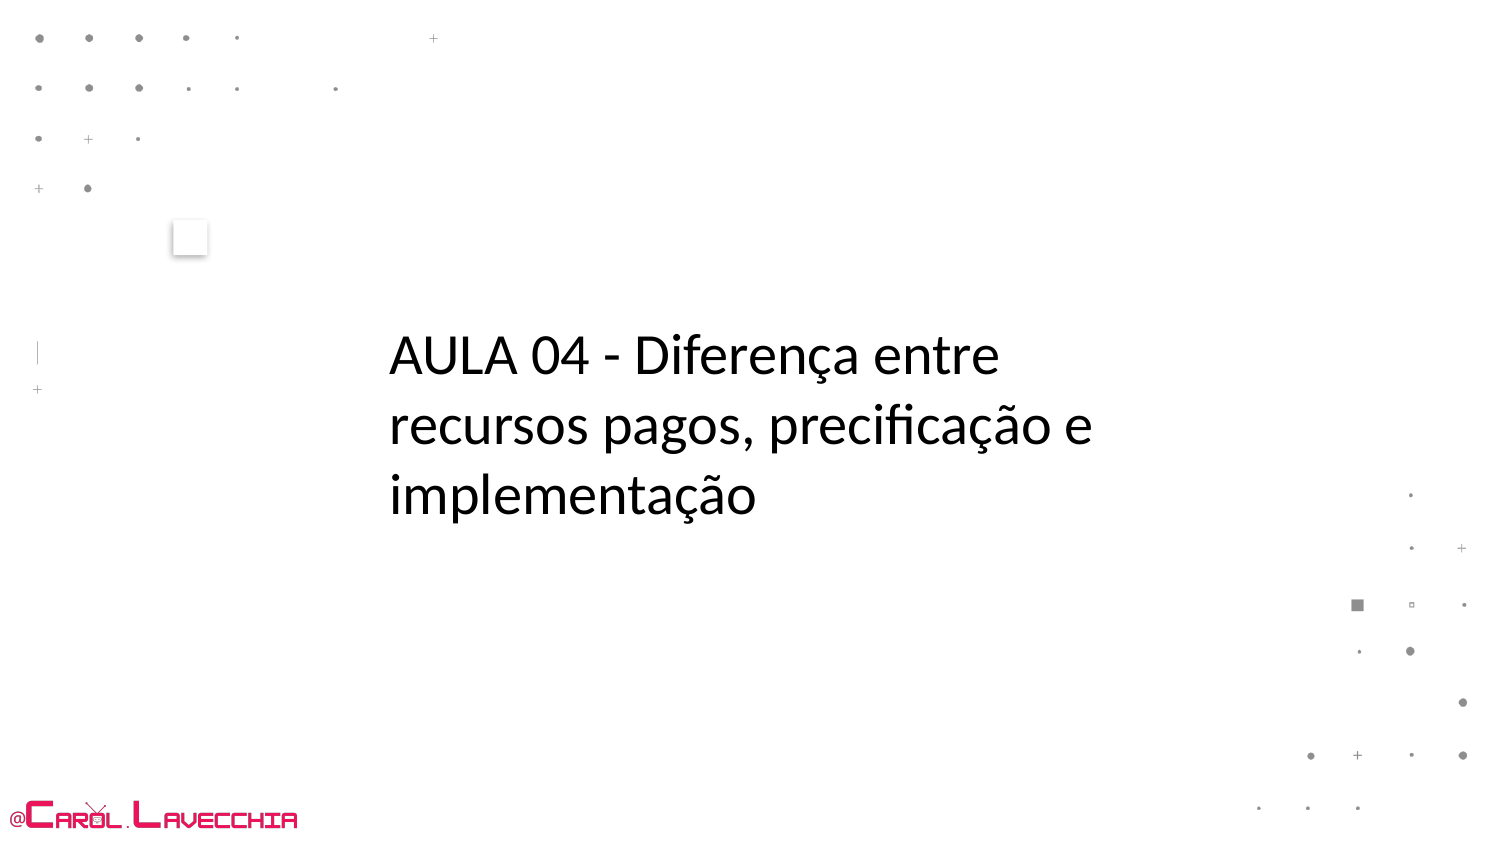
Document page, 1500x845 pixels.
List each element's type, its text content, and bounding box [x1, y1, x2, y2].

picture [9, 34, 1467, 832]
text_box AULA 04 - Diferença entre recursos pagos, precificação e implementação [374, 308, 1125, 534]
